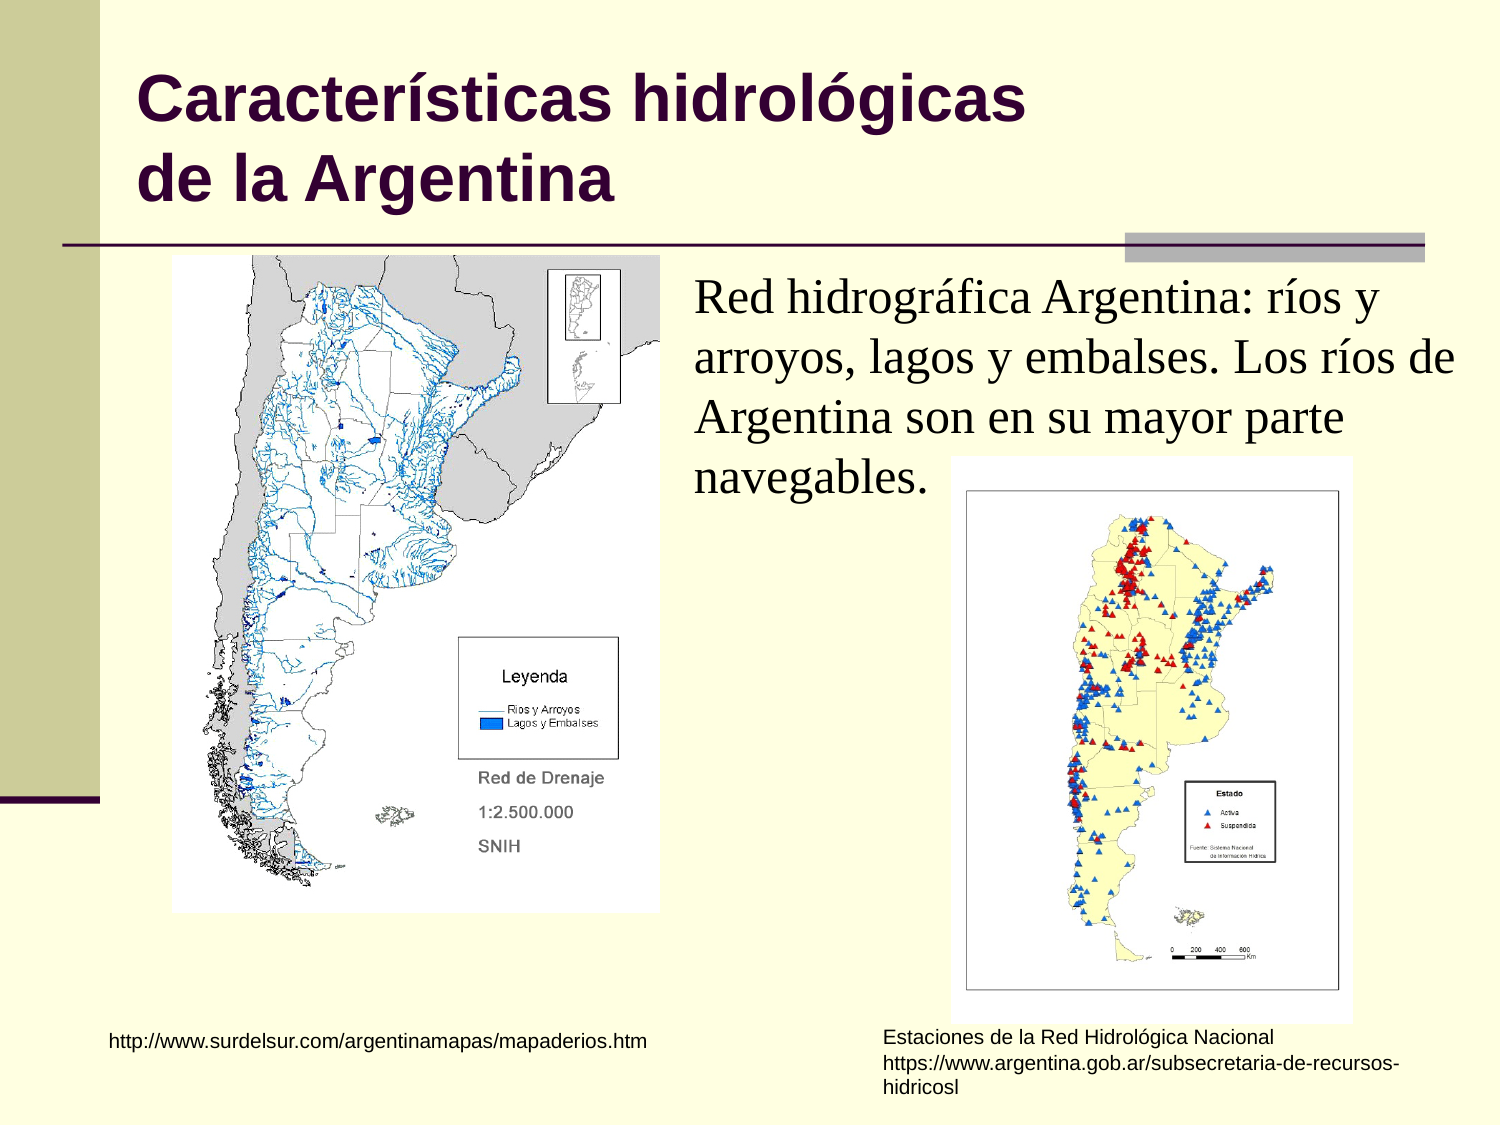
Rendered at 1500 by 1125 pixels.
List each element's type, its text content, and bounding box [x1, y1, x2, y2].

picture [951, 455, 1353, 1024]
text_box http://www.surdelsur.com/argentinamapas/mapaderios.htm [93, 1019, 739, 1060]
text_box Estaciones de la Red Hidrológica Nacional https://www.argentina.gob.ar/subsecretaria-de-recursos-hidricosl [868, 1016, 1436, 1107]
text_box Red hidrográfica Argentina: ríos y arroyos, lagos y embalses. Los ríos de Argentina son en su mayor parte navegables. [679, 255, 1483, 511]
picture [172, 255, 660, 913]
text_box Características hidrológicas de la Argentina [121, 46, 1062, 223]
